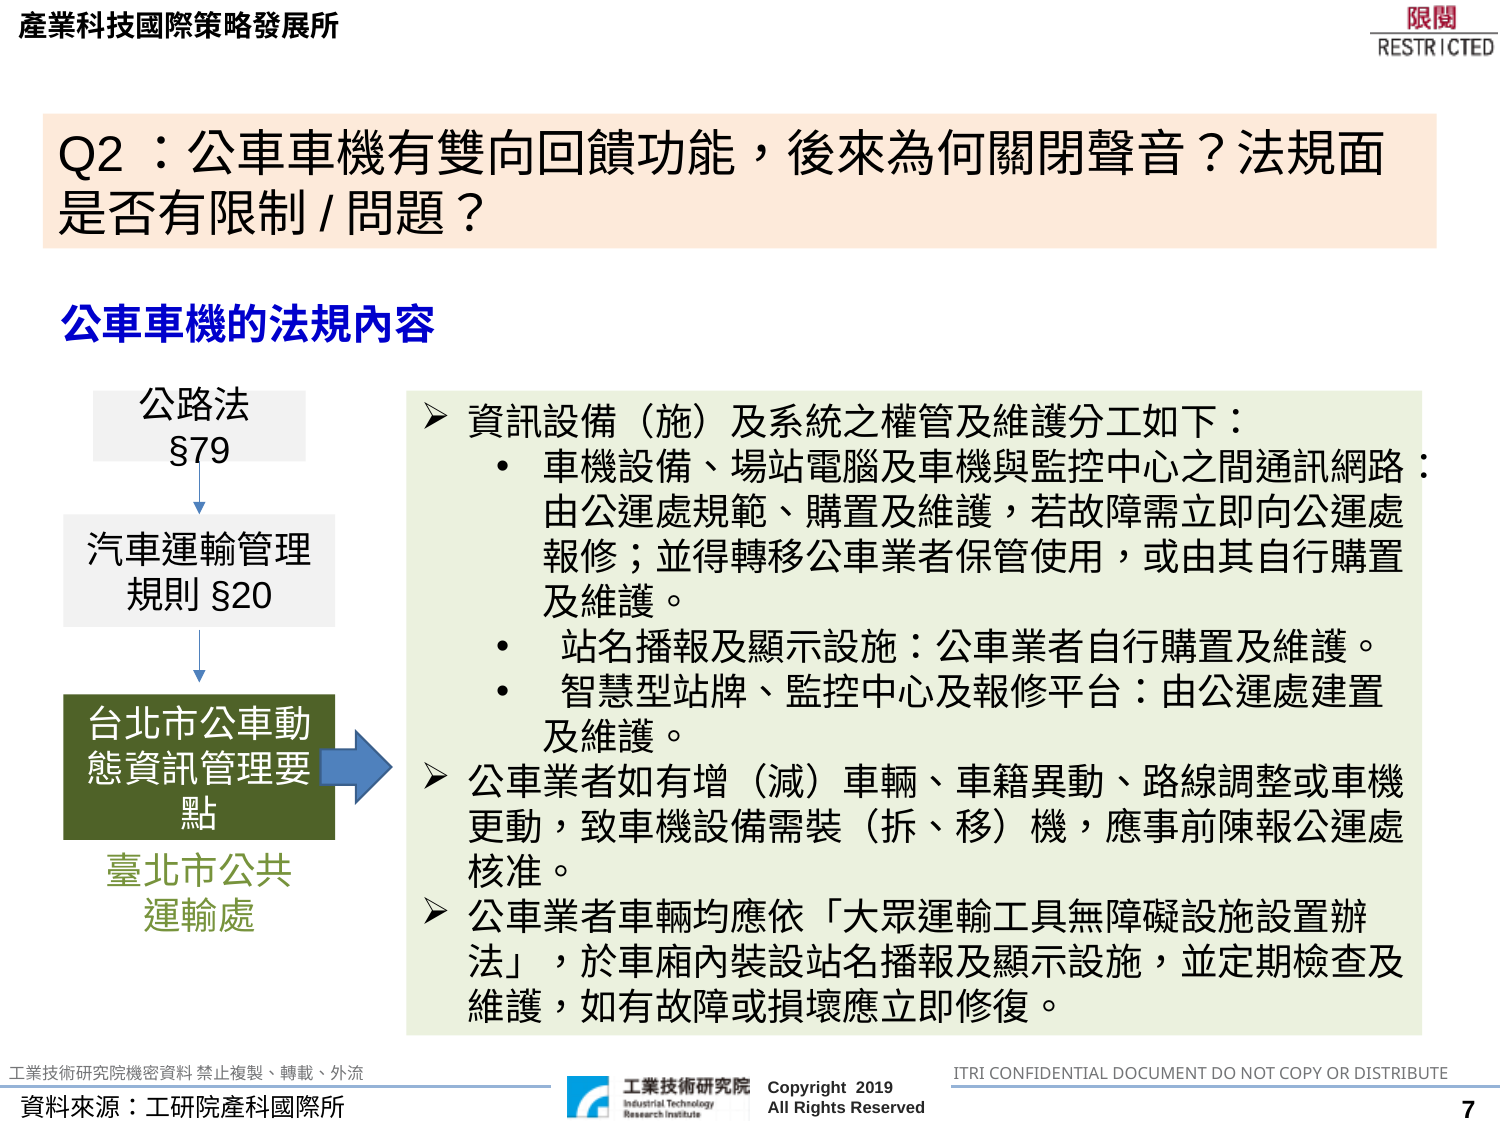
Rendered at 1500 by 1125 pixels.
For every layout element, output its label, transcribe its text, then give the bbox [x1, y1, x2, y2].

text_box 資訊設備（施）及系統之權管及維護分工如下： 車機設備、場站電腦及車機與監控中心之間通訊網路：由公運處規範、購置及維護，若故障需立即向公運處報修；並得轉移公車業者保管使用，或由其自行購置及維護。 站名播報及顯示設施：公車業者自行購置及維護。 智慧型站牌、監控中心及報修平台：由公運處建置及維護。 公車業者如有增（減）車輛、車籍異動、路線調整或車機更動，致車機設備需裝（拆、移）機，應事前陳報公運處核准。 公車業者車輛均應依「大眾運輸工具無障礙設施設置辦法」，於車廂內裝設站名播報及顯示設施，並定期檢查及維護，如有故障或損壞應立即修復。 [406, 390, 1423, 1036]
text_box 公車車機的法規內容 [45, 290, 451, 356]
text_box Q2：公車車機有雙向回饋功能，後來為何關閉聲音？法規面是否有限制/問題？ [42, 113, 1437, 249]
text_box 公路法§79 [92, 390, 307, 462]
text_box [319, 729, 393, 805]
text_box 臺北市公共運輸處 [87, 839, 312, 945]
text_box 汽車運輸管理規則§20 [62, 513, 336, 628]
footer 資料來源：工研院產科國際所 [5, 1090, 550, 1122]
text_box 台北市公車動態資訊管理要點 [62, 693, 336, 841]
picture [567, 1076, 750, 1121]
picture [1370, 1, 1498, 58]
